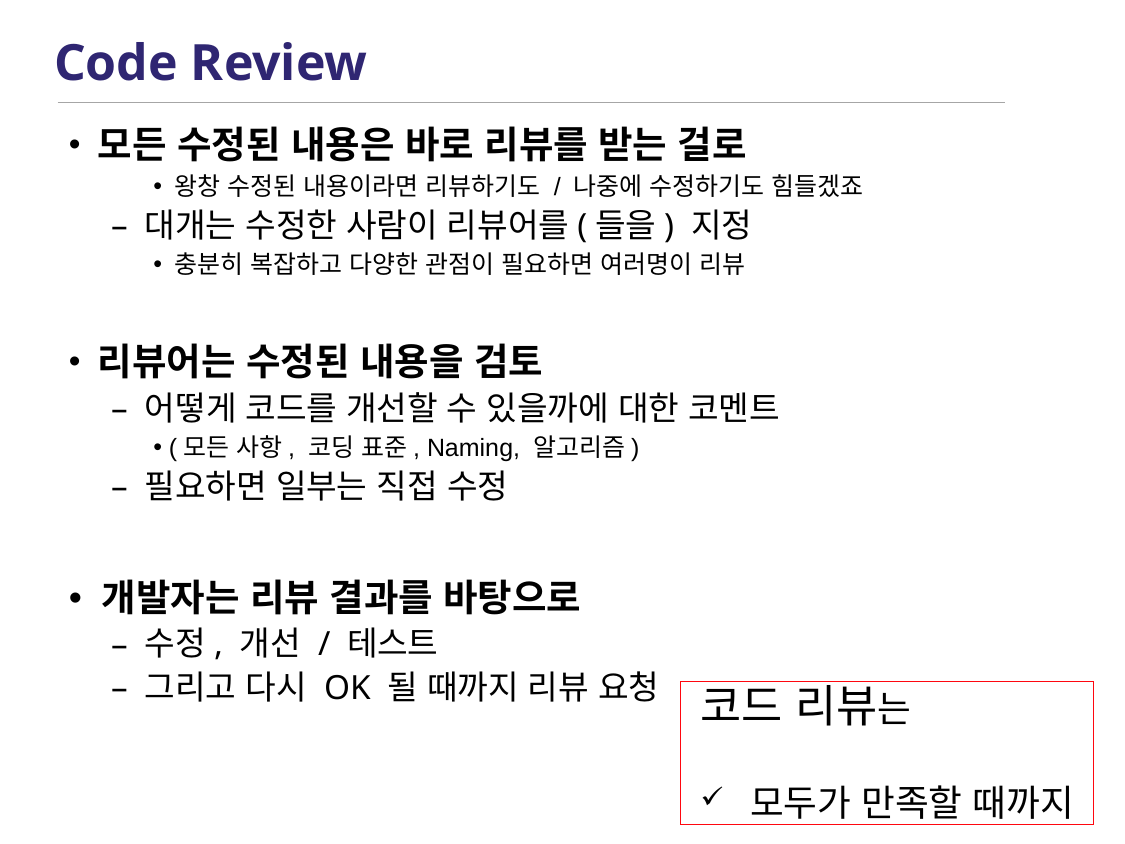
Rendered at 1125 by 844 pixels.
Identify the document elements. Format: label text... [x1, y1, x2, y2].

list 모든 수정된 내용은 바로 리뷰를 받는 걸로 왕창 수정된 내용이라면 리뷰하기도 / 나중에 수정하기도 힘들겠죠 대개는 수정한 사람이 리뷰어를(들을) 지정 충분히 복잡하고 다양한 관점이 필요하면 여러명이 리뷰 리뷰어는 수정된 내용을 검토 어떻게 코드를 개선할 수 있을까에 대한 코멘트 (모든 사항, 코딩 표준, Naming, 알고리즘) 필요하면 일부는 직접 수정 개발자는 리뷰 결과를 바탕으로 수정, 개선 / 테스트 그리고 다시 OK 될 때까지 리뷰 요청 [56, 124, 1071, 800]
text_box 코드 리뷰는 모두가 만족할 때까지 [680, 681, 1094, 825]
title Code Review [54, 34, 1125, 92]
